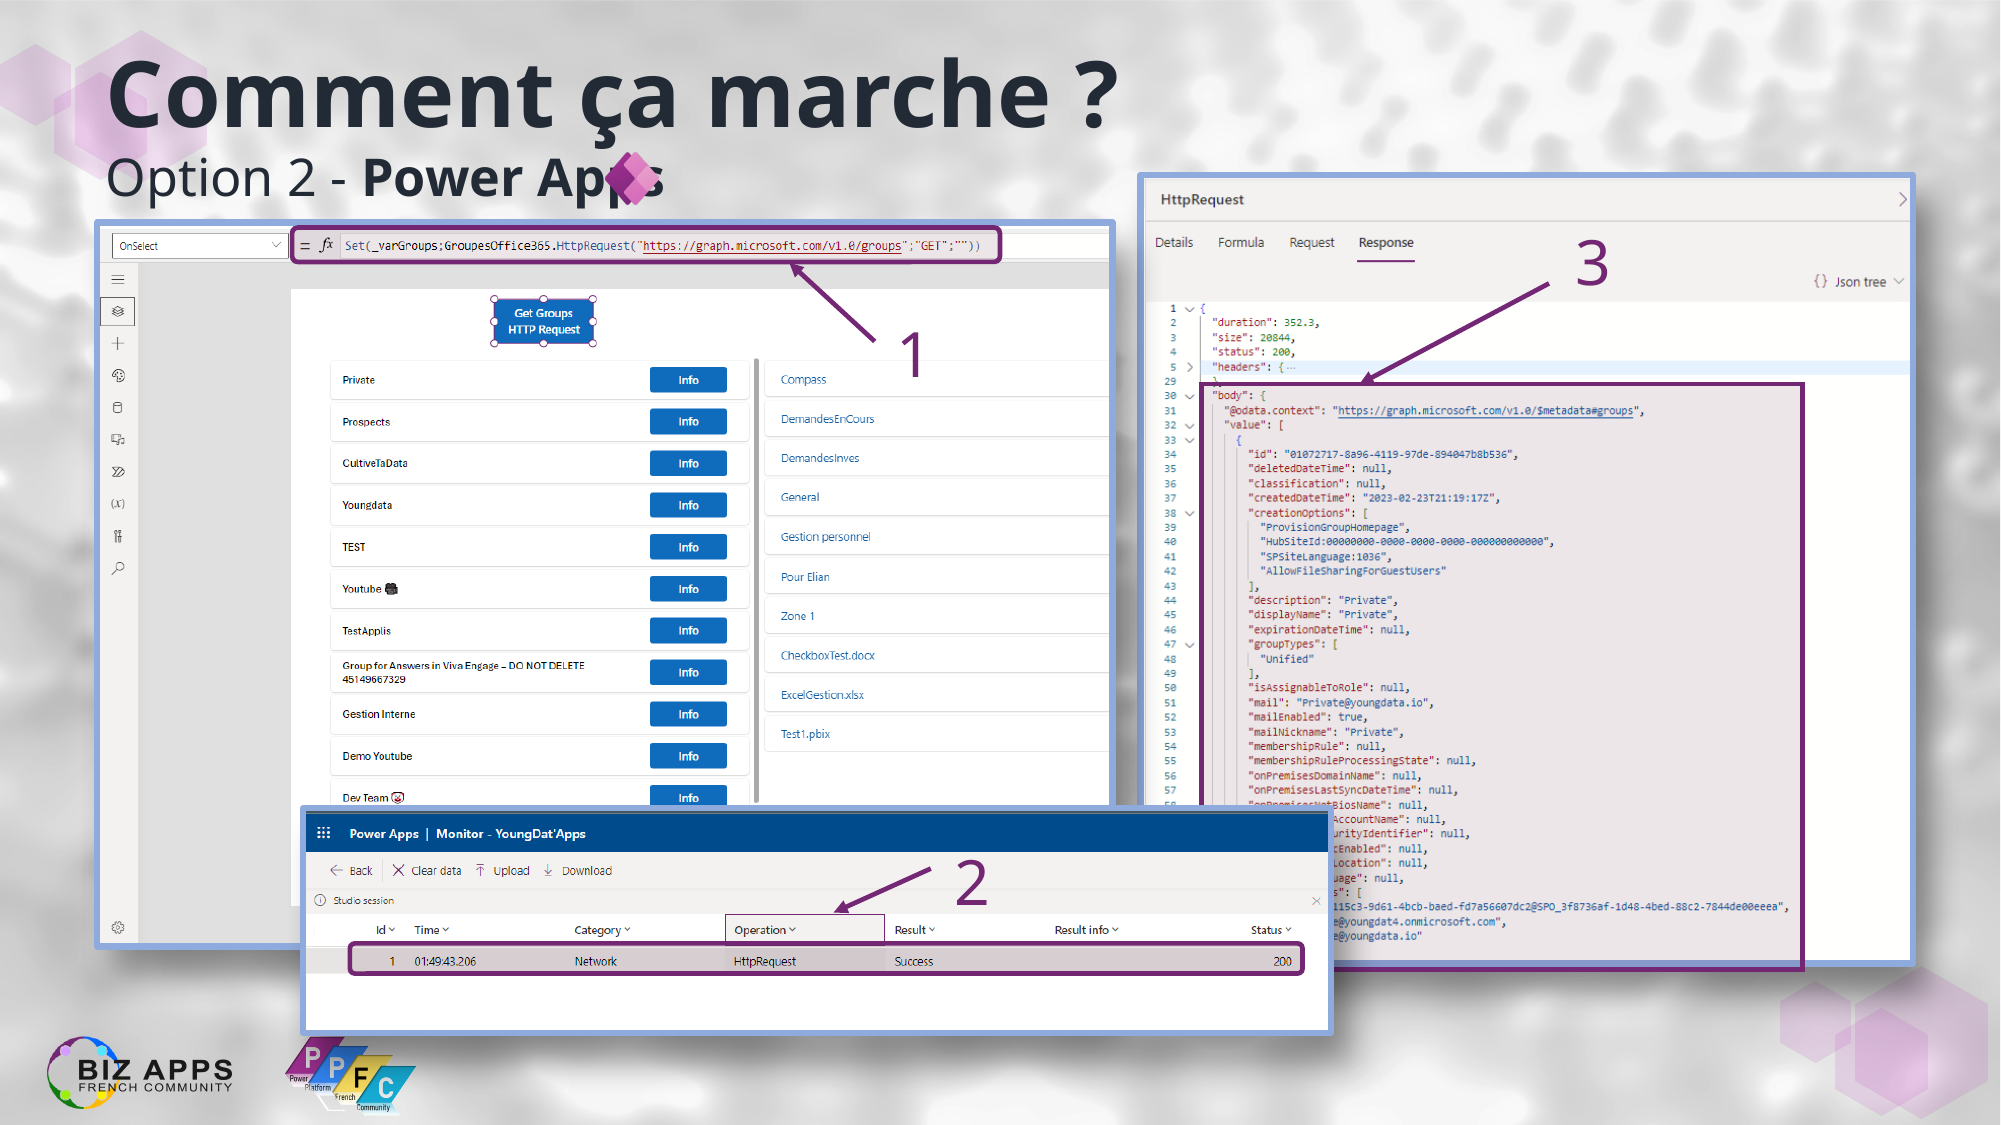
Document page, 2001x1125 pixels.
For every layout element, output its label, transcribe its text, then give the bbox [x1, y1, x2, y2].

text_box [1371, 961, 1803, 971]
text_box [1359, 283, 1549, 385]
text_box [789, 262, 875, 342]
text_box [833, 868, 931, 913]
text_box Option 2 - Power Apps [90, 132, 1850, 226]
picture [0, 0, 2001, 1125]
title Comment ça marche ? [90, 17, 1850, 132]
